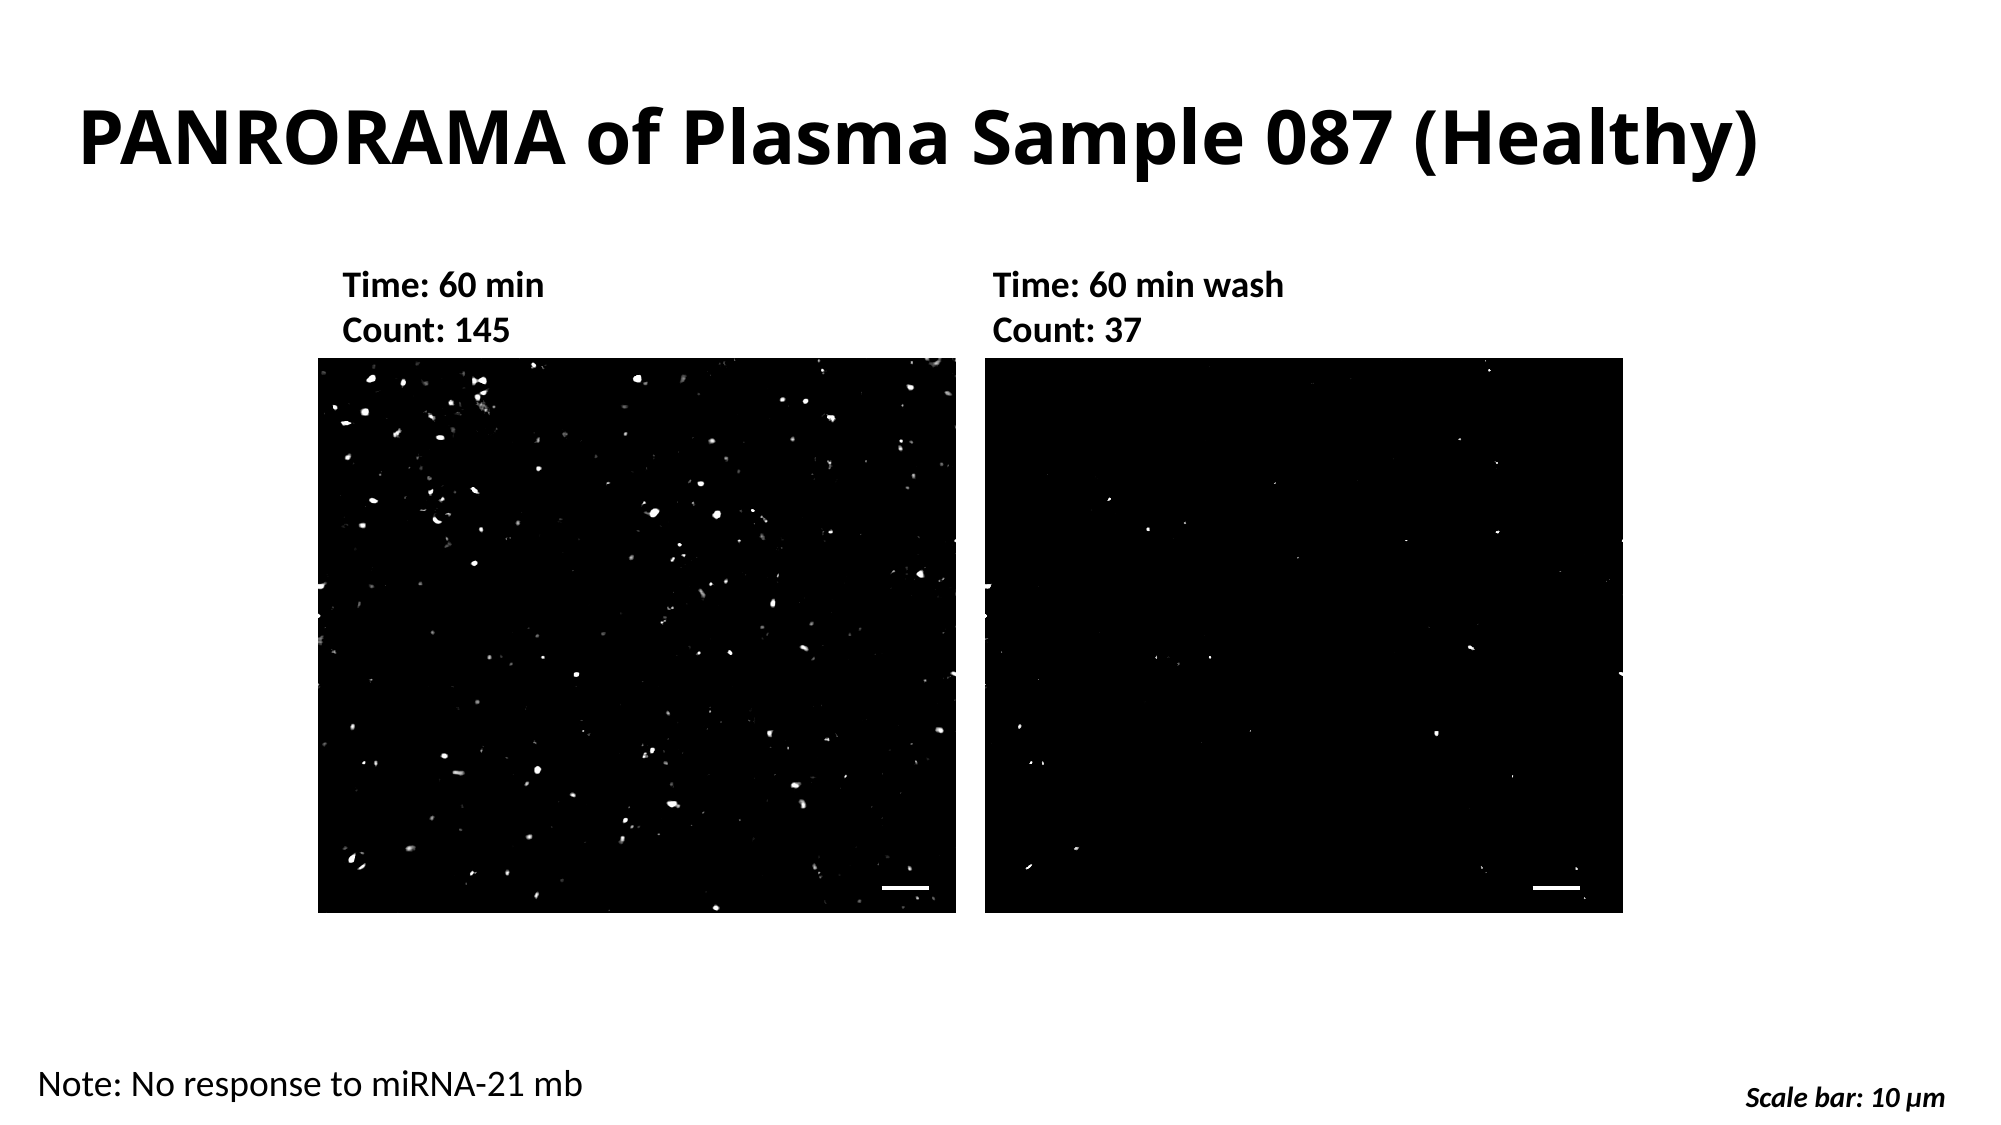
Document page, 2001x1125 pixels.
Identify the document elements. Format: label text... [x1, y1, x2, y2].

text_box Note: No response to miRNA-21 mb [23, 1051, 752, 1112]
picture [985, 358, 1623, 913]
picture [318, 358, 956, 913]
text_box Time: 60 min wash Count: 37 [978, 252, 1327, 358]
text_box PANRORAMA of Plasma Sample 087 (Healthy) [62, 57, 1788, 223]
text_box Time: 60 min Count: 145 [327, 252, 716, 358]
text_box Scale bar: 10 µm [1731, 1070, 2000, 1121]
